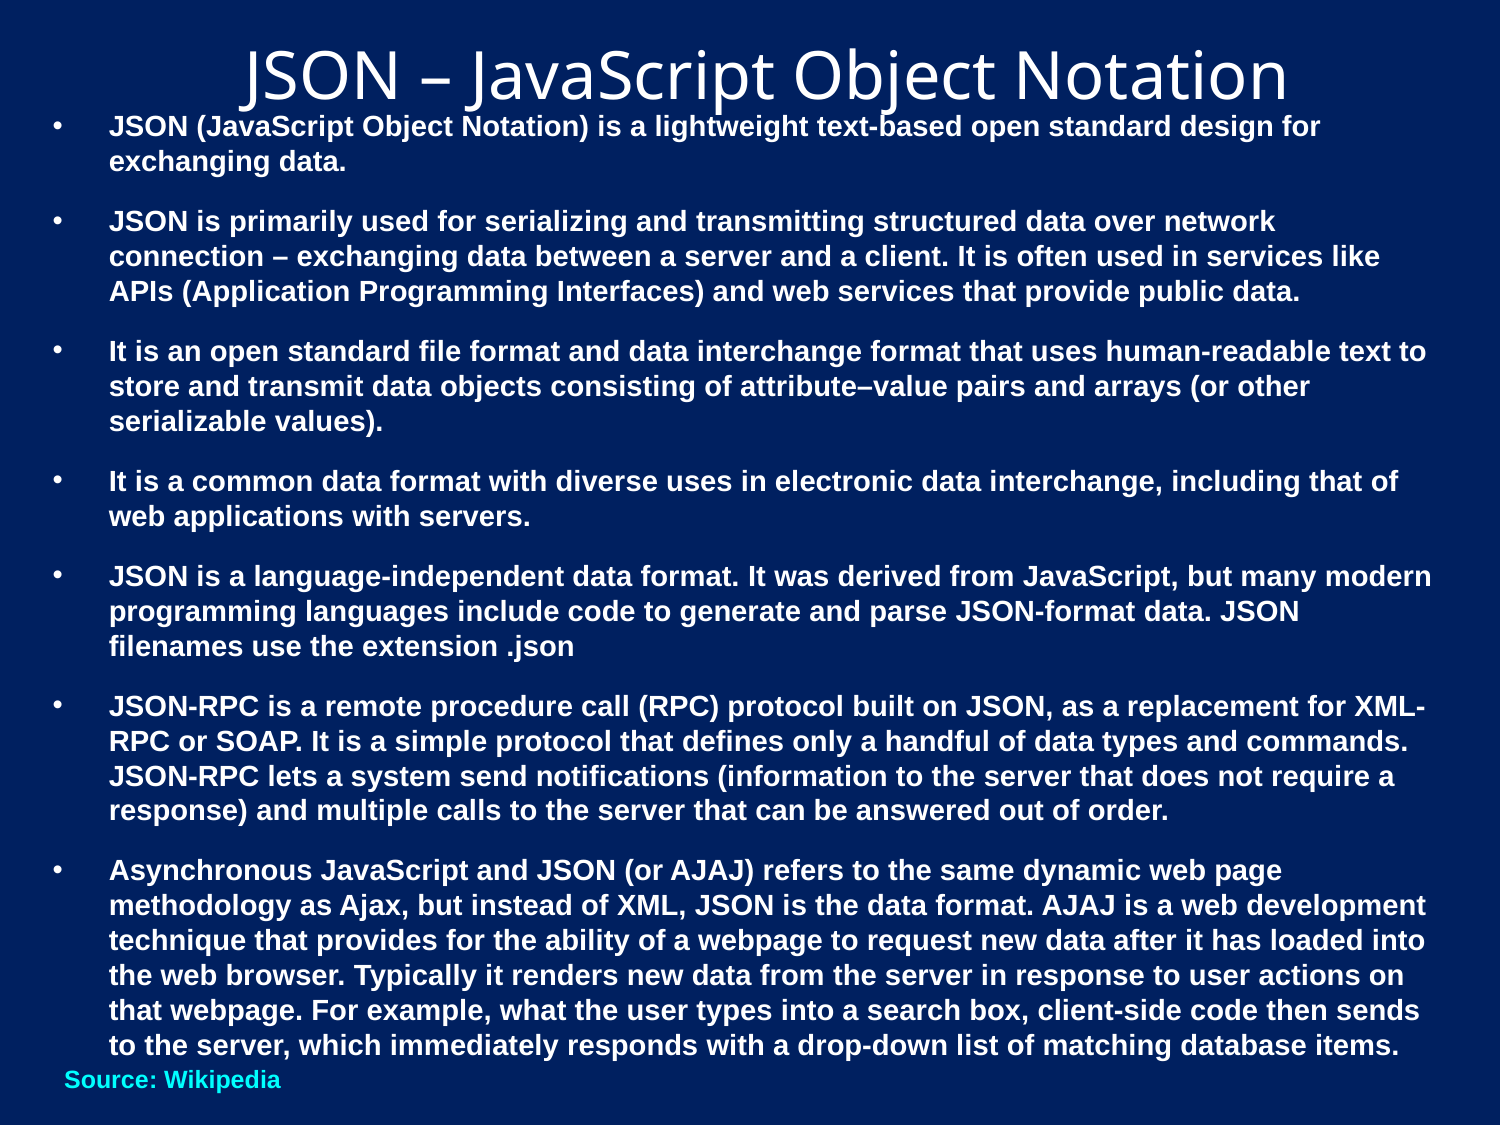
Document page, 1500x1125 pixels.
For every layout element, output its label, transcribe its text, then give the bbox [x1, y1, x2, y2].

title JSON – JavaScript Object Notation [75, 7, 1460, 138]
text_box Source: Wikipedia [49, 1056, 363, 1113]
text_box JSON (JavaScript Object Notation) is a lightweight text-based open standard design for exchanging data. JSON is primarily used for serializing and transmitting structured data over network connection – exchanging data between a server and a client. It is often used in services like APIs (Application Programming Interfaces) and web services that provide public data. It is an open standard file format and data interchange format that uses human-readable text to store and transmit data objects consisting of attribute–value pairs and arrays (or other serializable values). It is a common data format with diverse uses in electronic data interchange, including that of web applications with servers. JSON is a language-independent data format. It was derived from JavaScript, but many modern programming languages include code to generate and parse JSON-format data. JSON filenames use the extension .json JSON-RPC is a remote procedure call (RPC) protocol built on JSON, as a replacement for XML-RPC or SOAP. It is a simple protocol that defines only a handful of data types and commands. JSON-RPC lets a system send notifications (information to the server that does not require a response) and multiple calls to the server that can be answered out of order. Asynchronous JavaScript and JSON (or AJAJ) refers to the same dynamic web page methodology as Ajax, but instead of XML, JSON is the data format. AJAJ is a web development technique that provides for the ability of a webpage to request new data after it has loaded into the web browser. Typically it renders new data from the server in response to user actions on that webpage. For example, what the user types into a search box, client-side code then sends to the server, which immediately responds with a drop-down list of matching database items. [37, 99, 1450, 1060]
